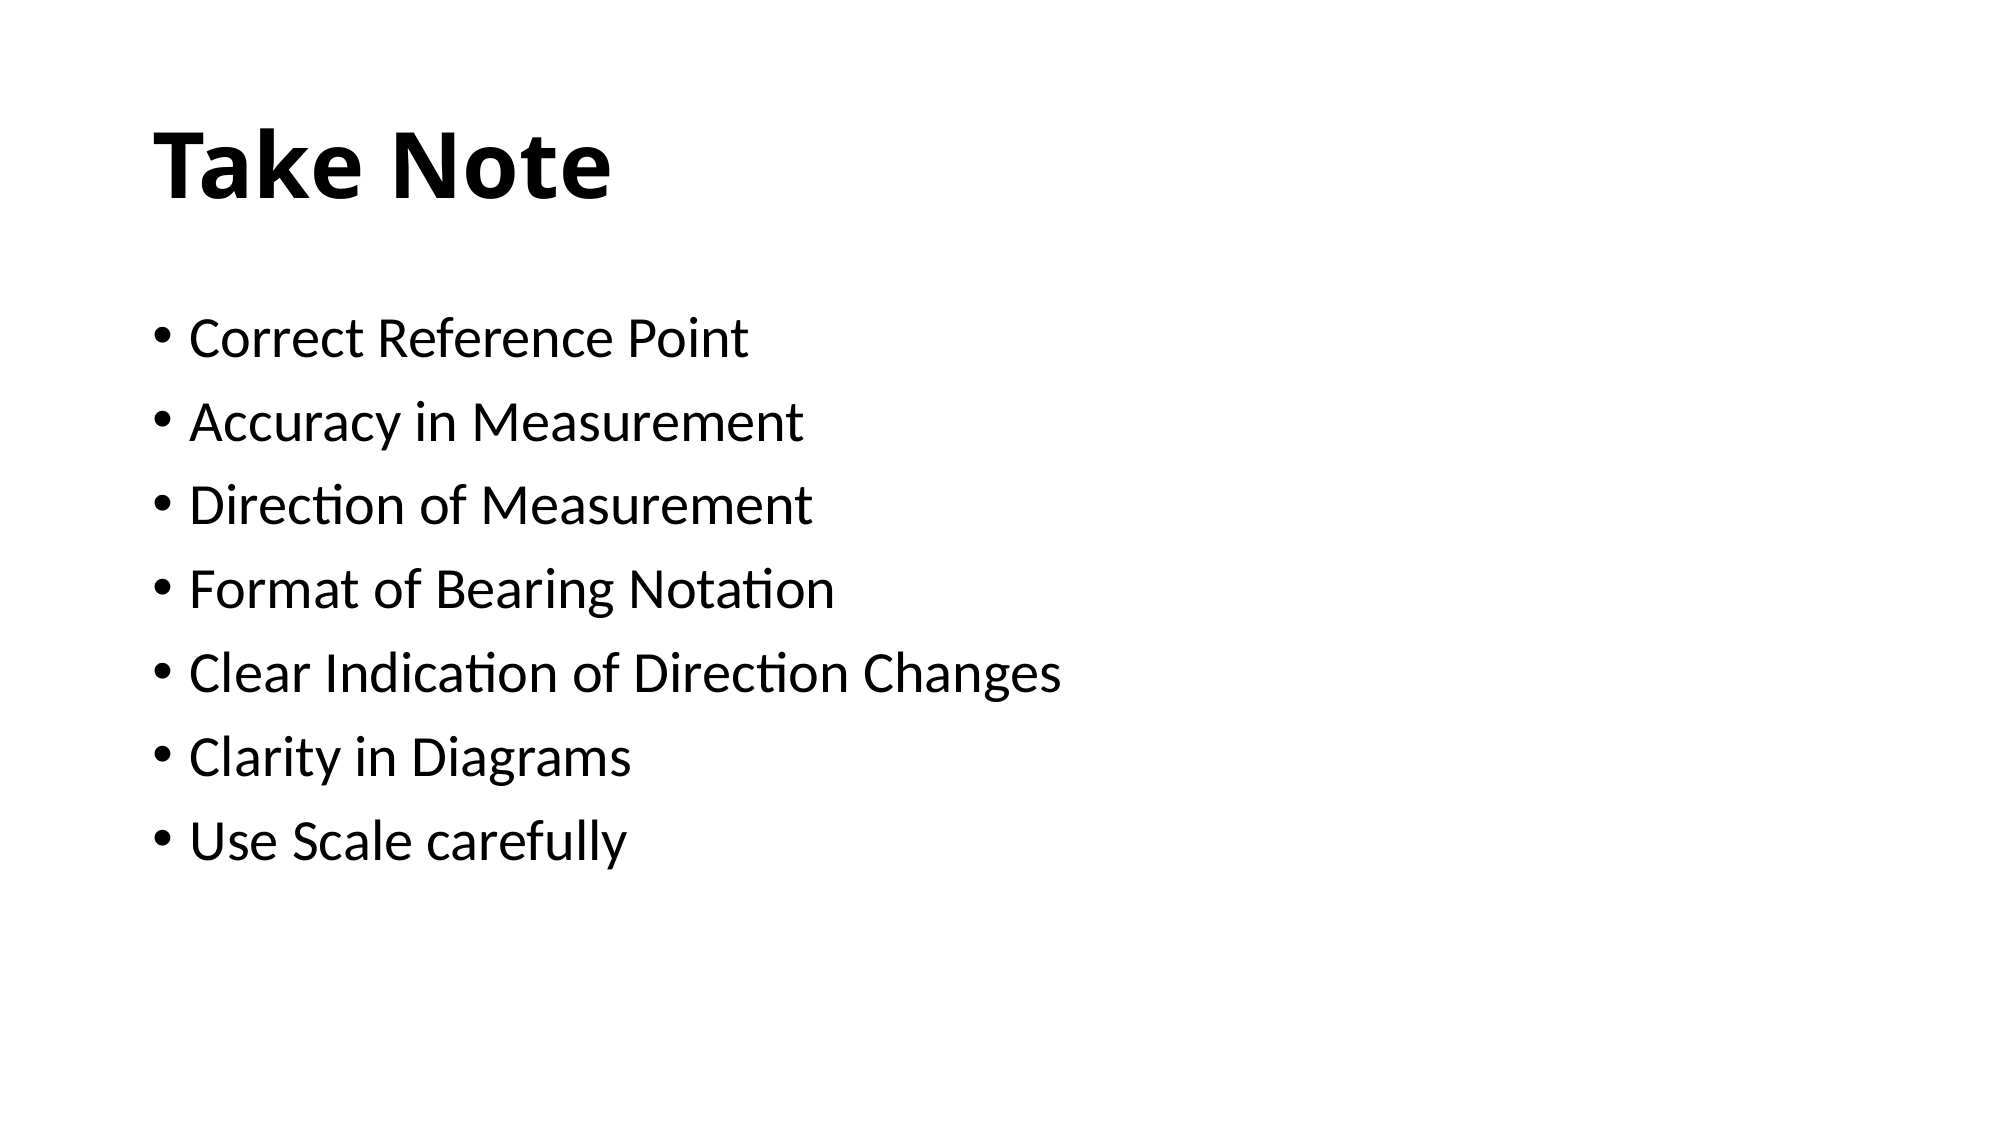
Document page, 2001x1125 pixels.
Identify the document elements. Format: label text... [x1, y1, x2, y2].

title Take Note [137, 59, 1863, 278]
list Correct Reference Point Accuracy in Measurement Direction of Measurement Format of Bearing Notation Clear Indication of Direction Changes Clarity in Diagrams Use Scale carefully [137, 299, 1863, 1014]
